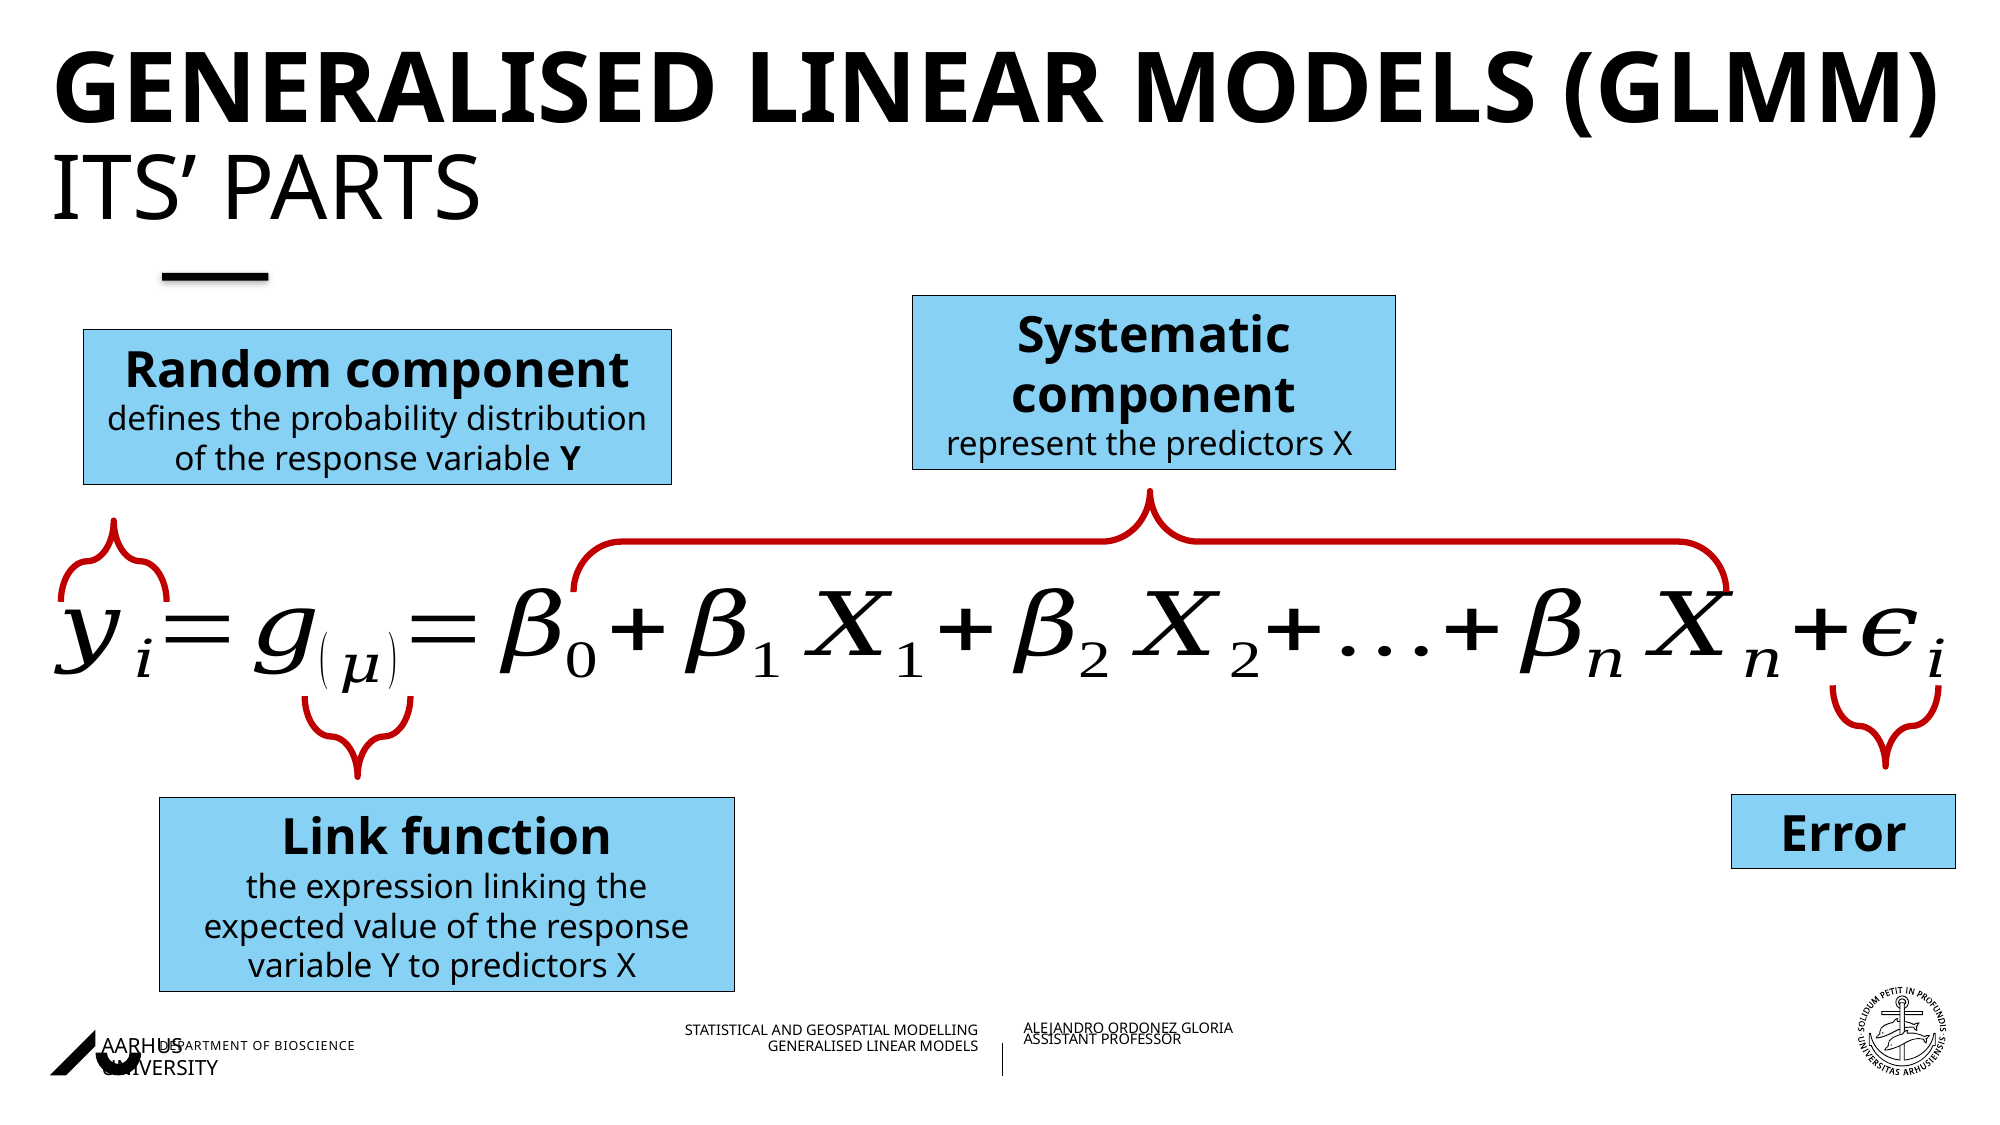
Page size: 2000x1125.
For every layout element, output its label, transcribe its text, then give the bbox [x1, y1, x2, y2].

text_box [60, 520, 167, 602]
text_box [573, 491, 1727, 593]
text_box Link function the expression linking the expected value of the response variable Y to predictors X [159, 797, 735, 992]
text_box Systematic component represent the predictors X [912, 295, 1396, 470]
text_box [304, 696, 411, 777]
title Generalised Linear Models (GLMM) Its’ parts [51, 24, 1948, 240]
text_box [1832, 685, 1939, 767]
text_box Error [1731, 794, 1956, 869]
text_box Random component defines the probability distribution of the response variable Y [83, 329, 672, 485]
